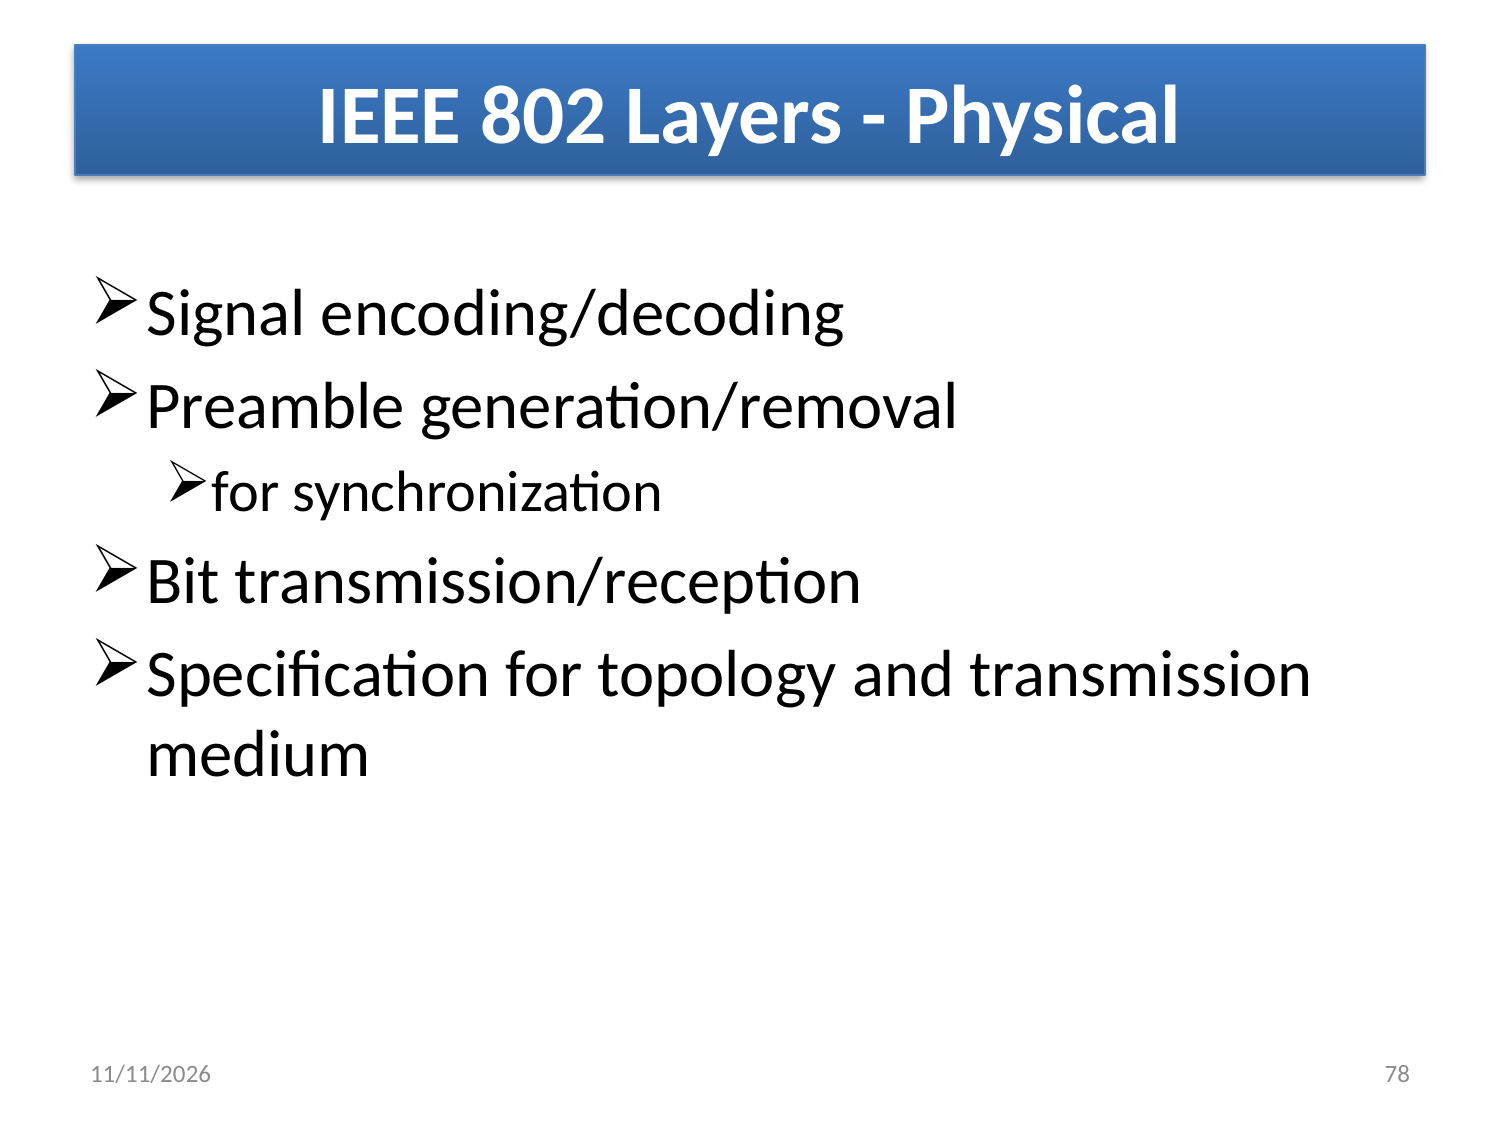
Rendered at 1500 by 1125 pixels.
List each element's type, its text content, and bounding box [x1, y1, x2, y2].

list Signal encoding/decoding Preamble generation/removal for synchronization Bit transmission/reception Specification for topology and transmission medium [75, 261, 1428, 1005]
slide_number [75, 1042, 425, 1103]
slide_number 78 [1074, 1042, 1425, 1103]
title IEEE 802 Layers - Physical [74, 44, 1426, 176]
